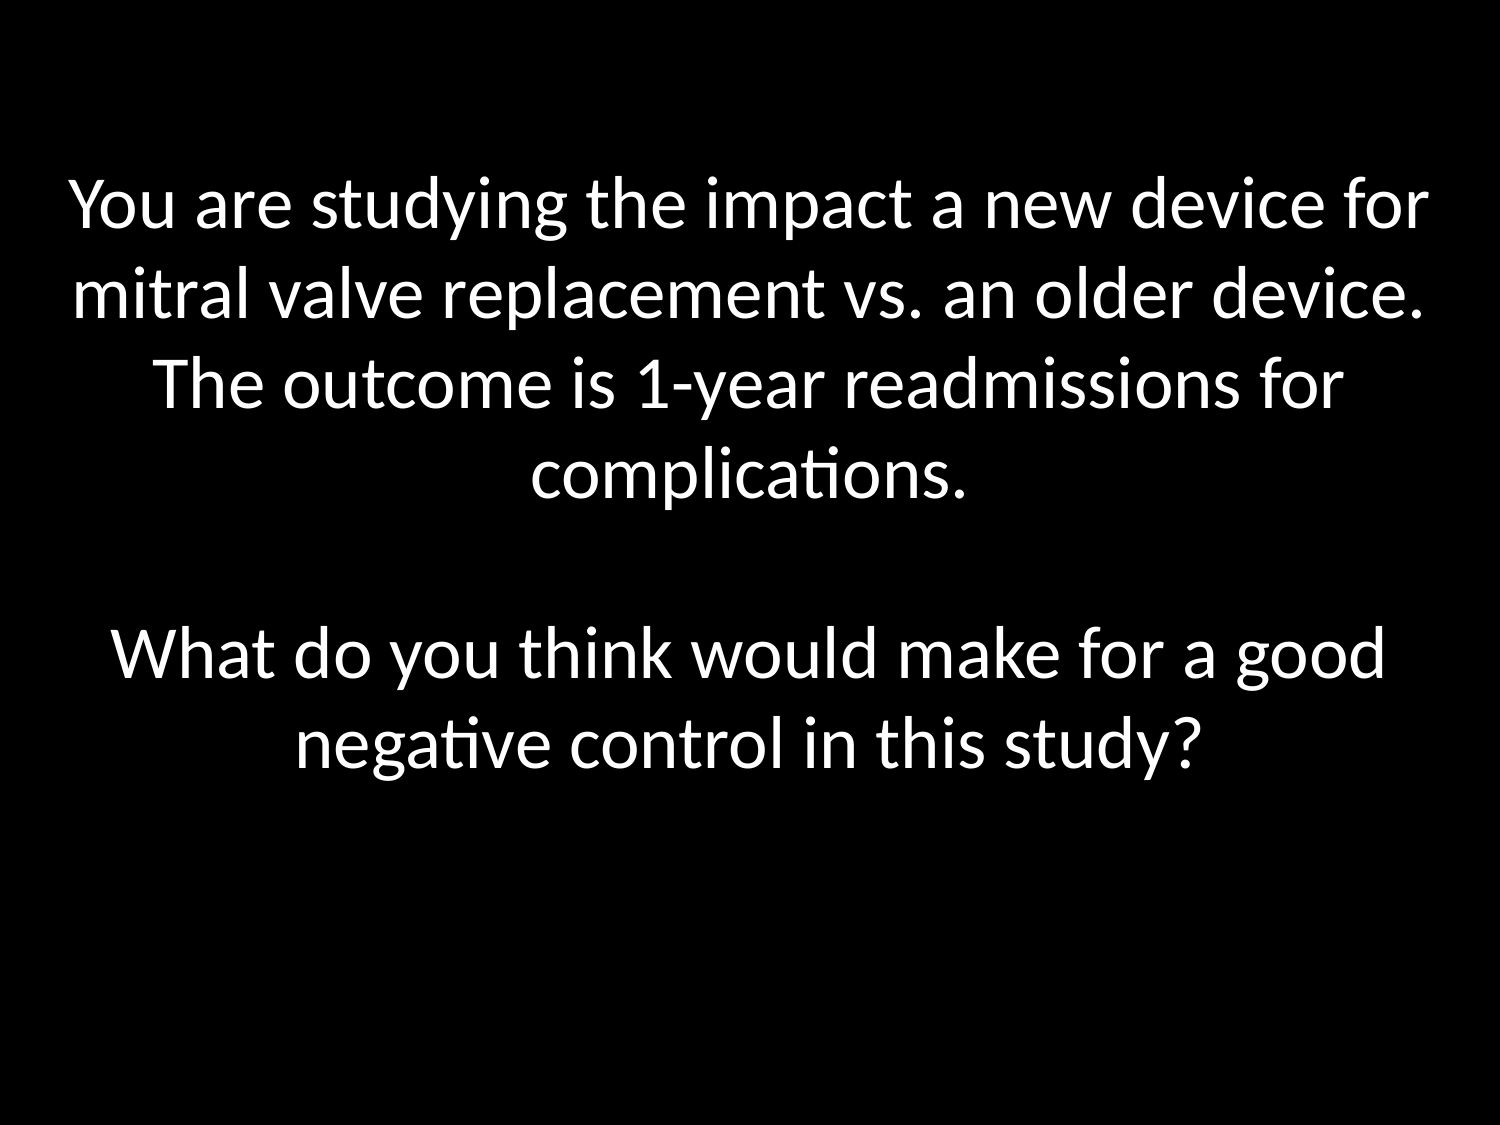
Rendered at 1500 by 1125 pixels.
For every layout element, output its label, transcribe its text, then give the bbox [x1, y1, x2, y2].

title You are studying the impact a new device for mitral valve replacement vs. an older device. The outcome is 1-year readmissions for complications. What do you think would make for a good negative control in this study? [0, 146, 1500, 831]
